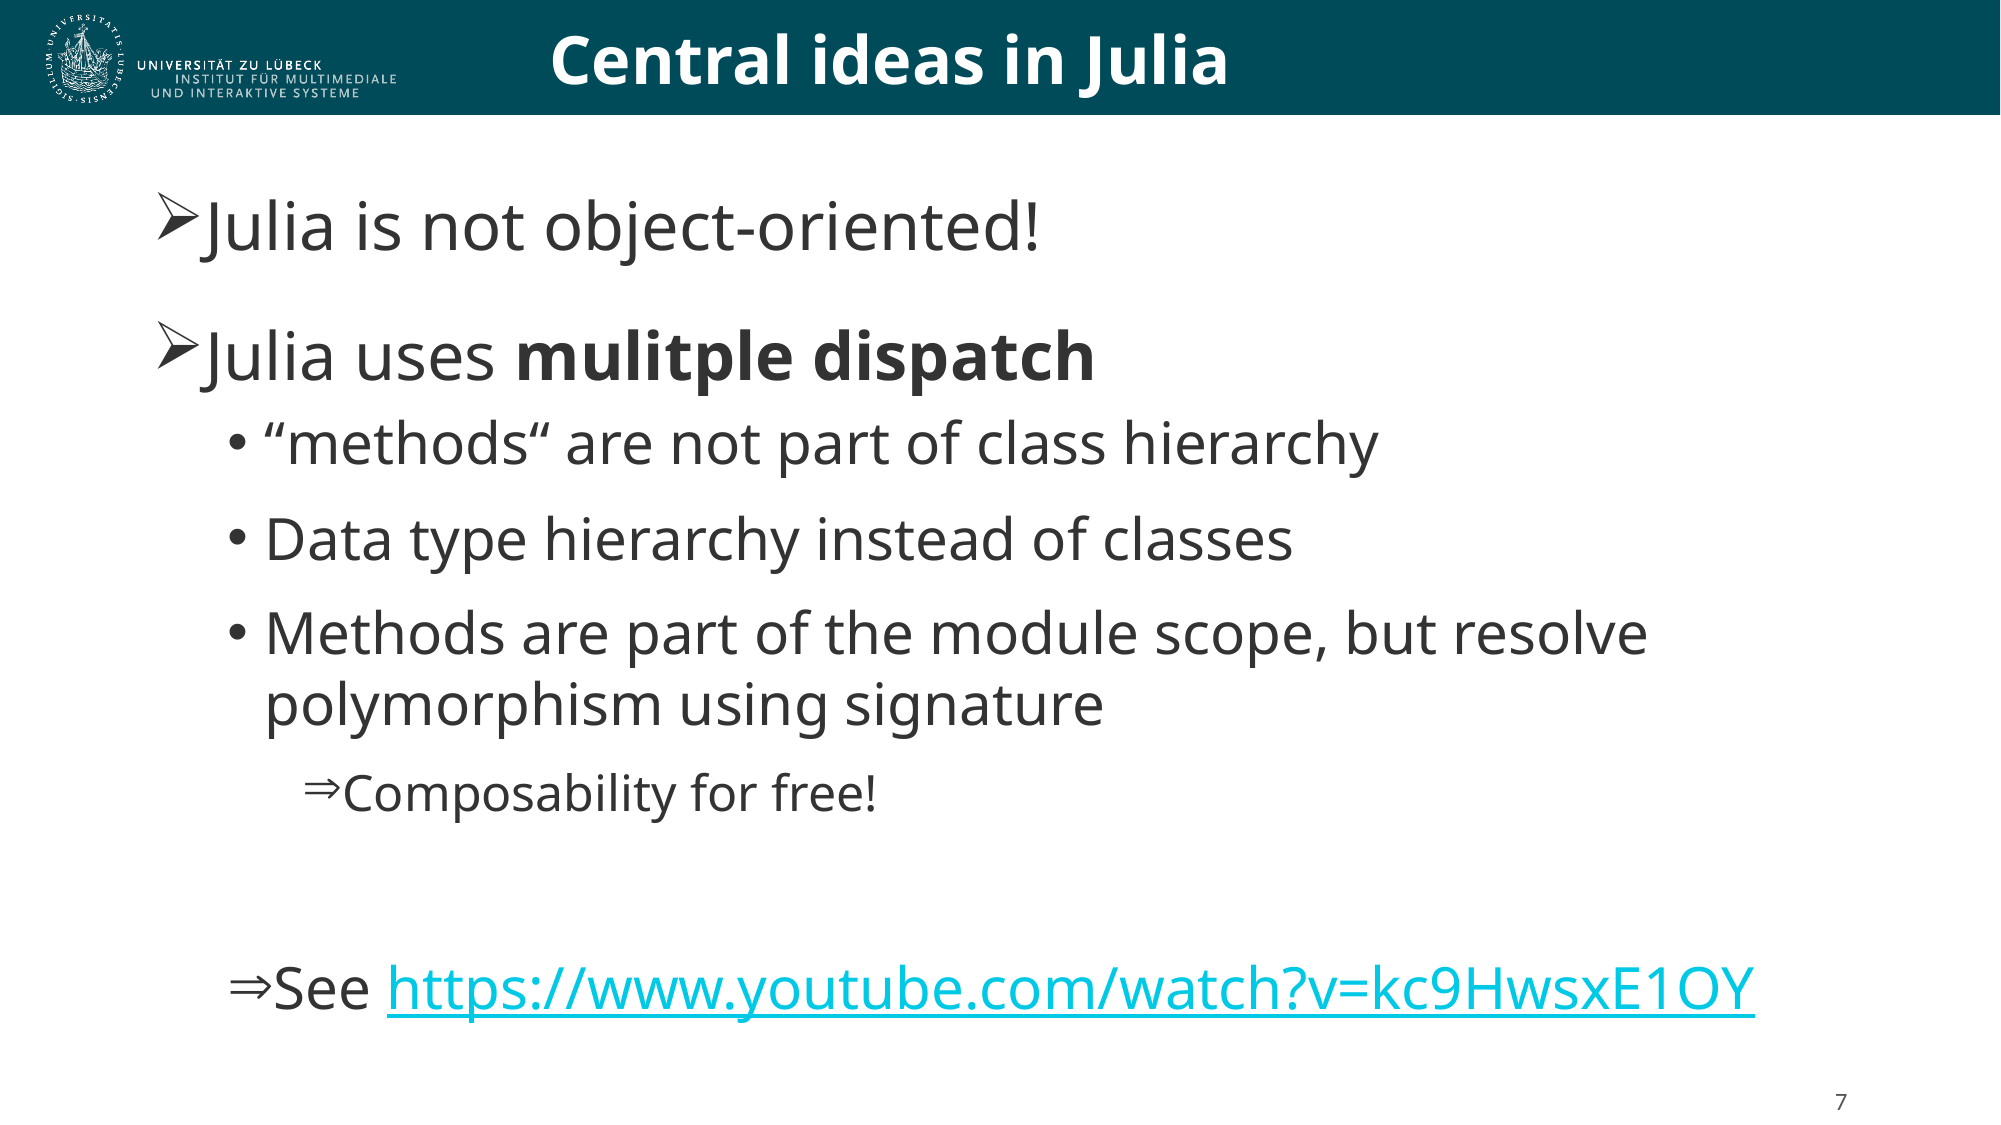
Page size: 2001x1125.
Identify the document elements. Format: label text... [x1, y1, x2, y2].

title Central ideas in Julia [534, 5, 1947, 120]
slide_number 7 [1726, 1076, 1863, 1125]
list Julia is not object-oriented! Julia uses mulitple dispatch “methods“ are not part of class hierarchy Data type hierarchy instead of classes Methods are part of the module scope, but resolve polymorphism using signature Composability for free! See https://www.youtube.com/watch?v=kc9HwsxE1OY [137, 176, 1863, 1049]
picture [46, 14, 397, 103]
